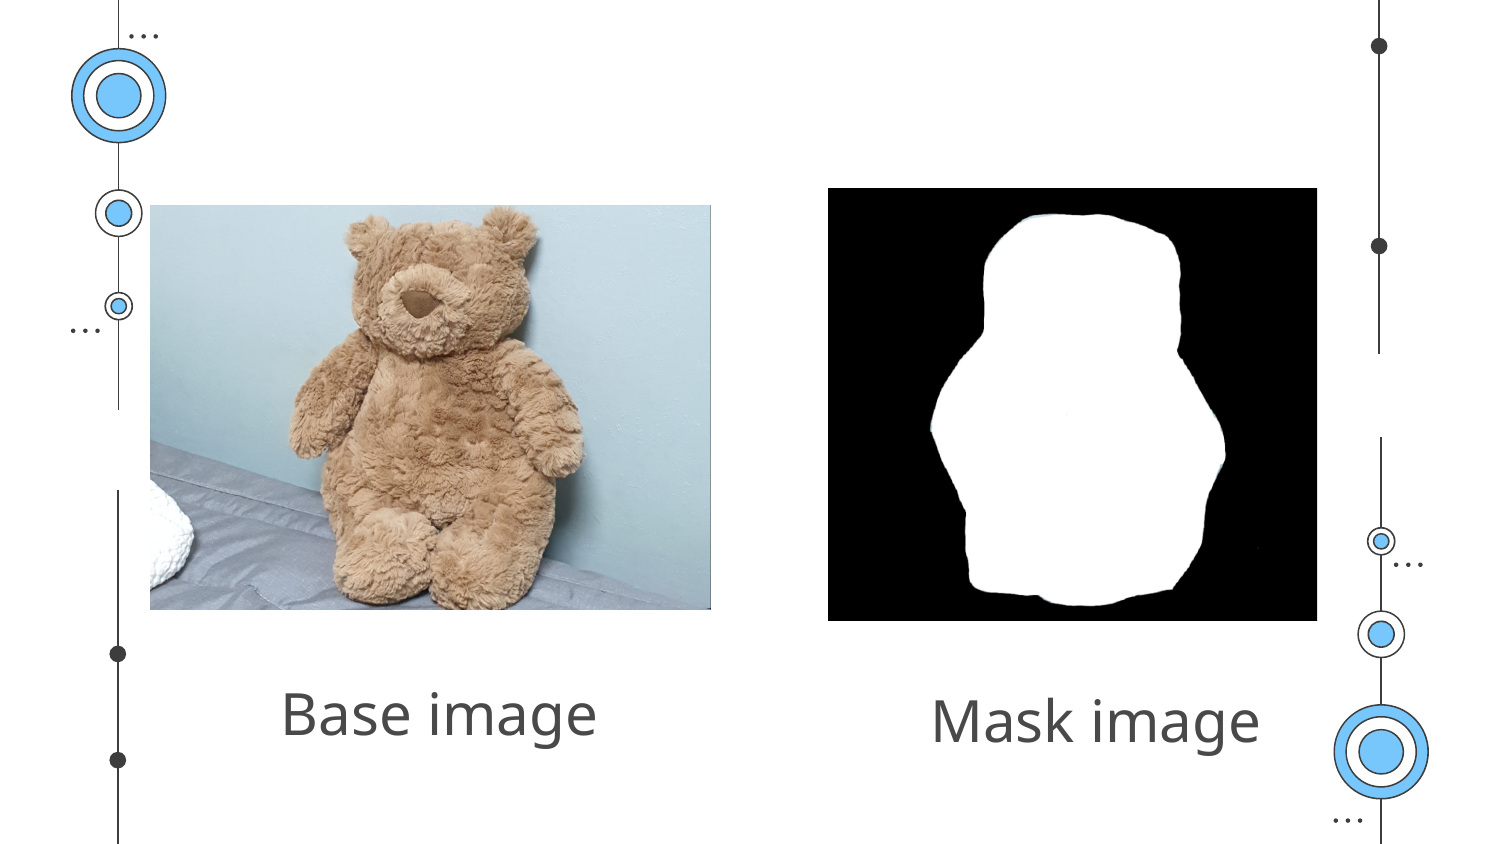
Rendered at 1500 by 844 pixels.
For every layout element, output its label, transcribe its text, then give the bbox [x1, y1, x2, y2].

text_box Mask image [644, 668, 1500, 763]
picture [827, 188, 1318, 622]
title Base image [0, 662, 891, 757]
picture [149, 205, 711, 610]
